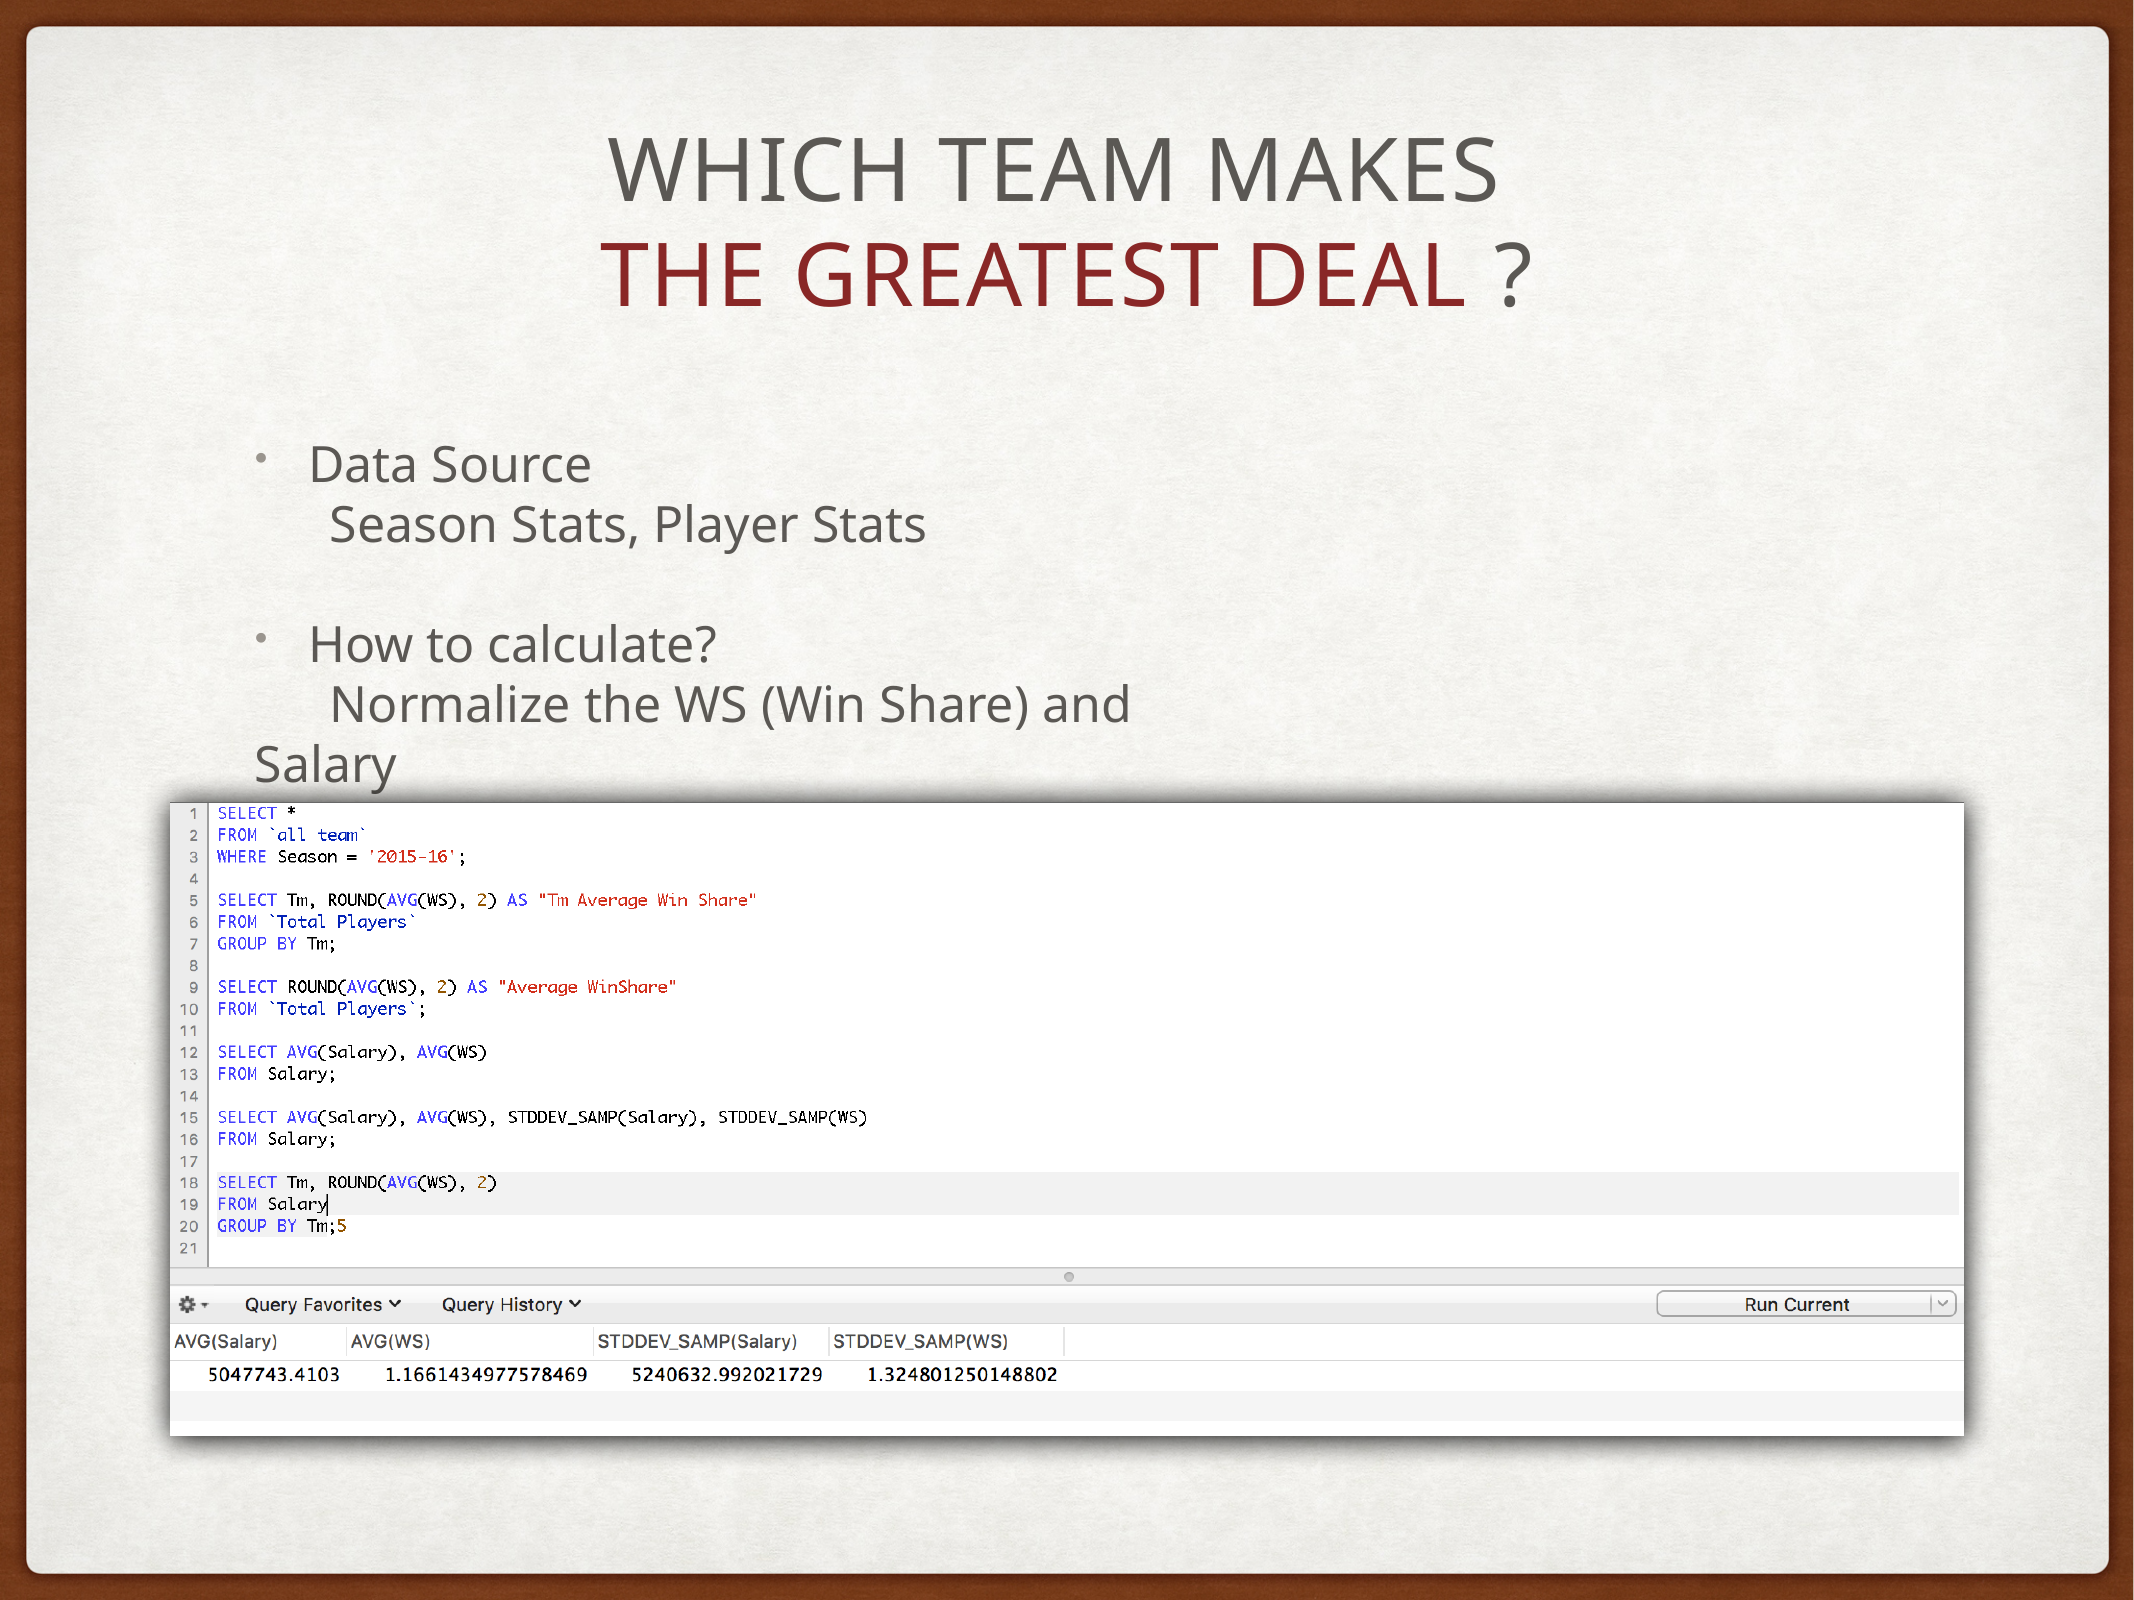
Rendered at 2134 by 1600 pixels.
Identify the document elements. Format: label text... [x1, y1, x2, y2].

picture [0, 0, 2134, 1600]
text_box Data Source Season Stats, Player Stats How to calculate? Normalize the WS (Win Share) and Salary [246, 424, 1235, 741]
title Which team makes the greatest deal ? [109, 104, 2024, 336]
